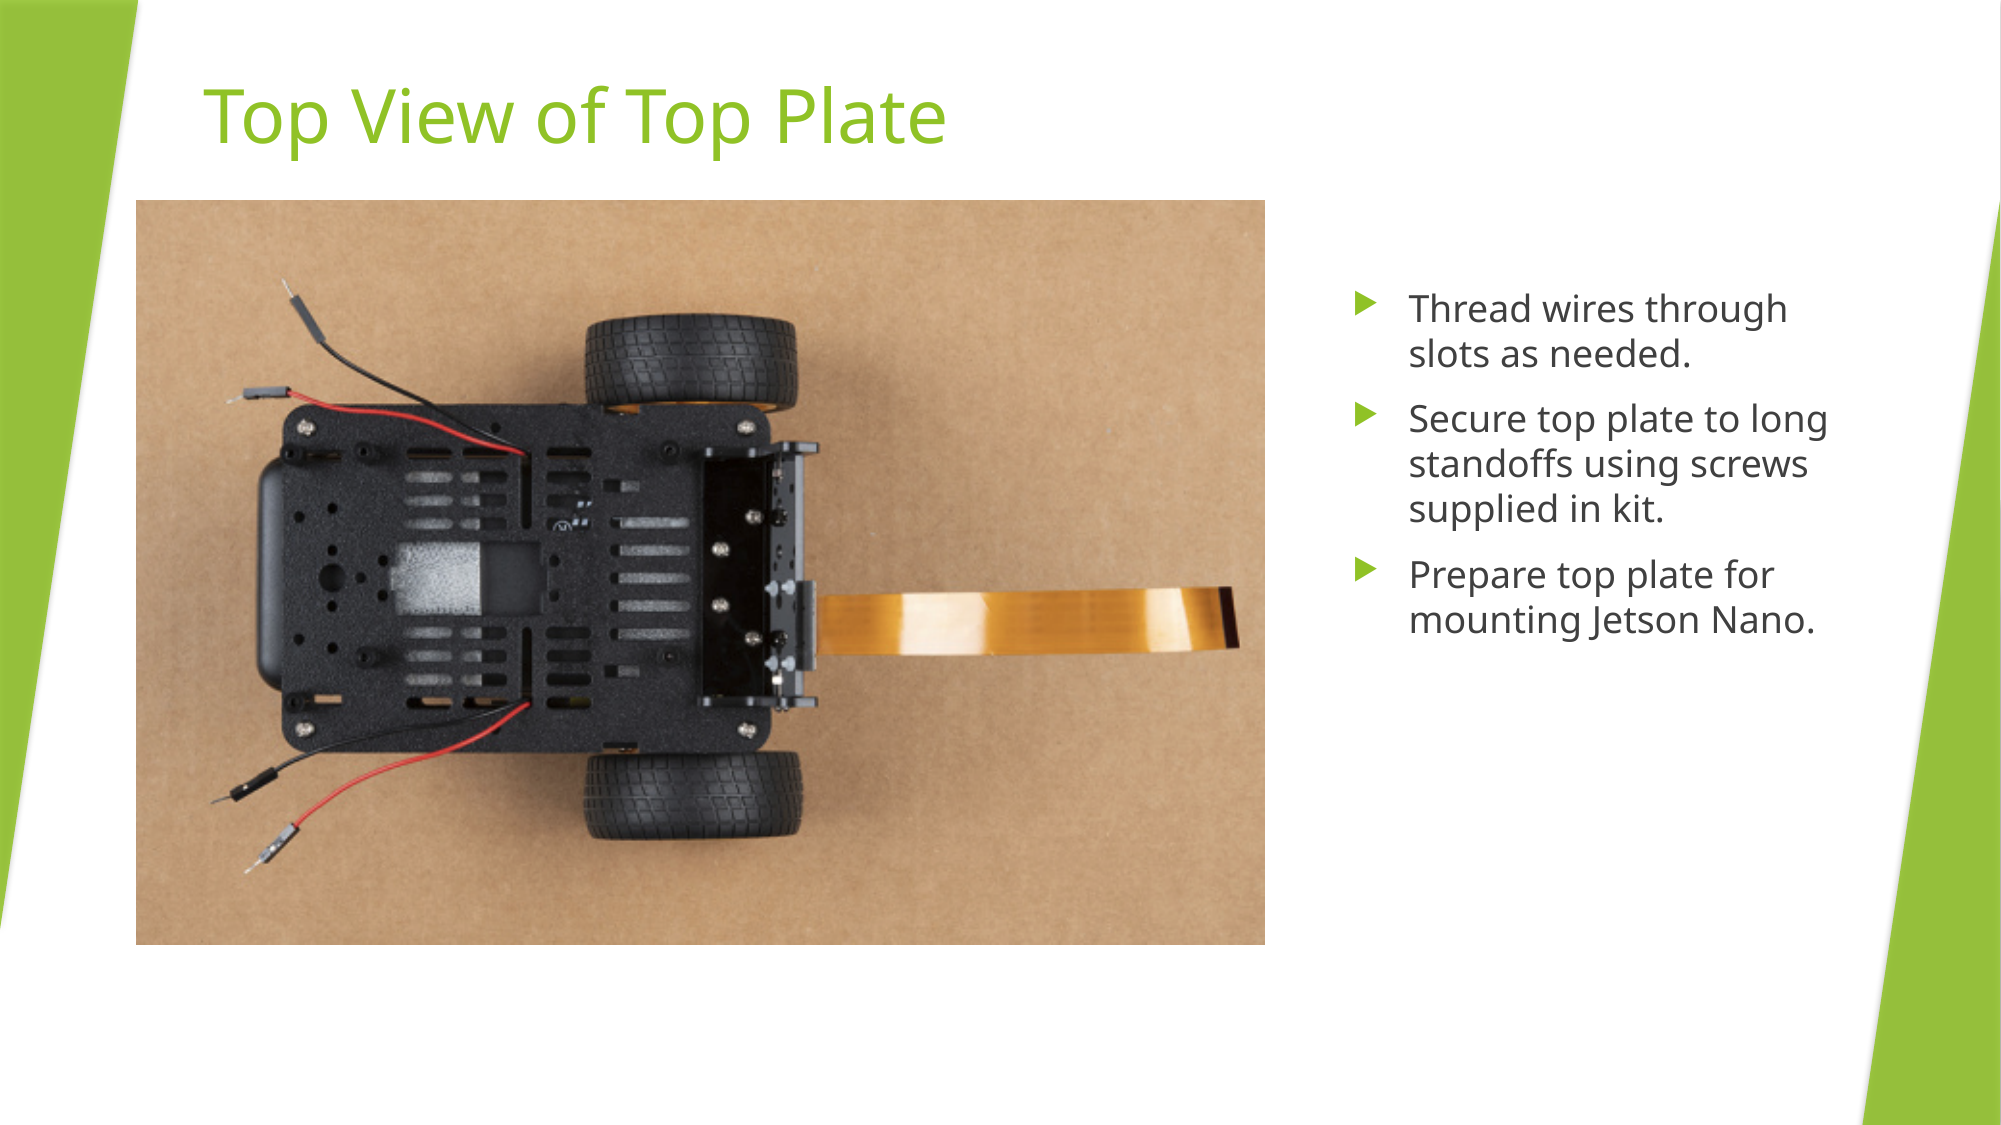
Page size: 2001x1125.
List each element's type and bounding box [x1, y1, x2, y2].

text_box [0, 0, 2000, 1125]
picture [135, 200, 1265, 945]
